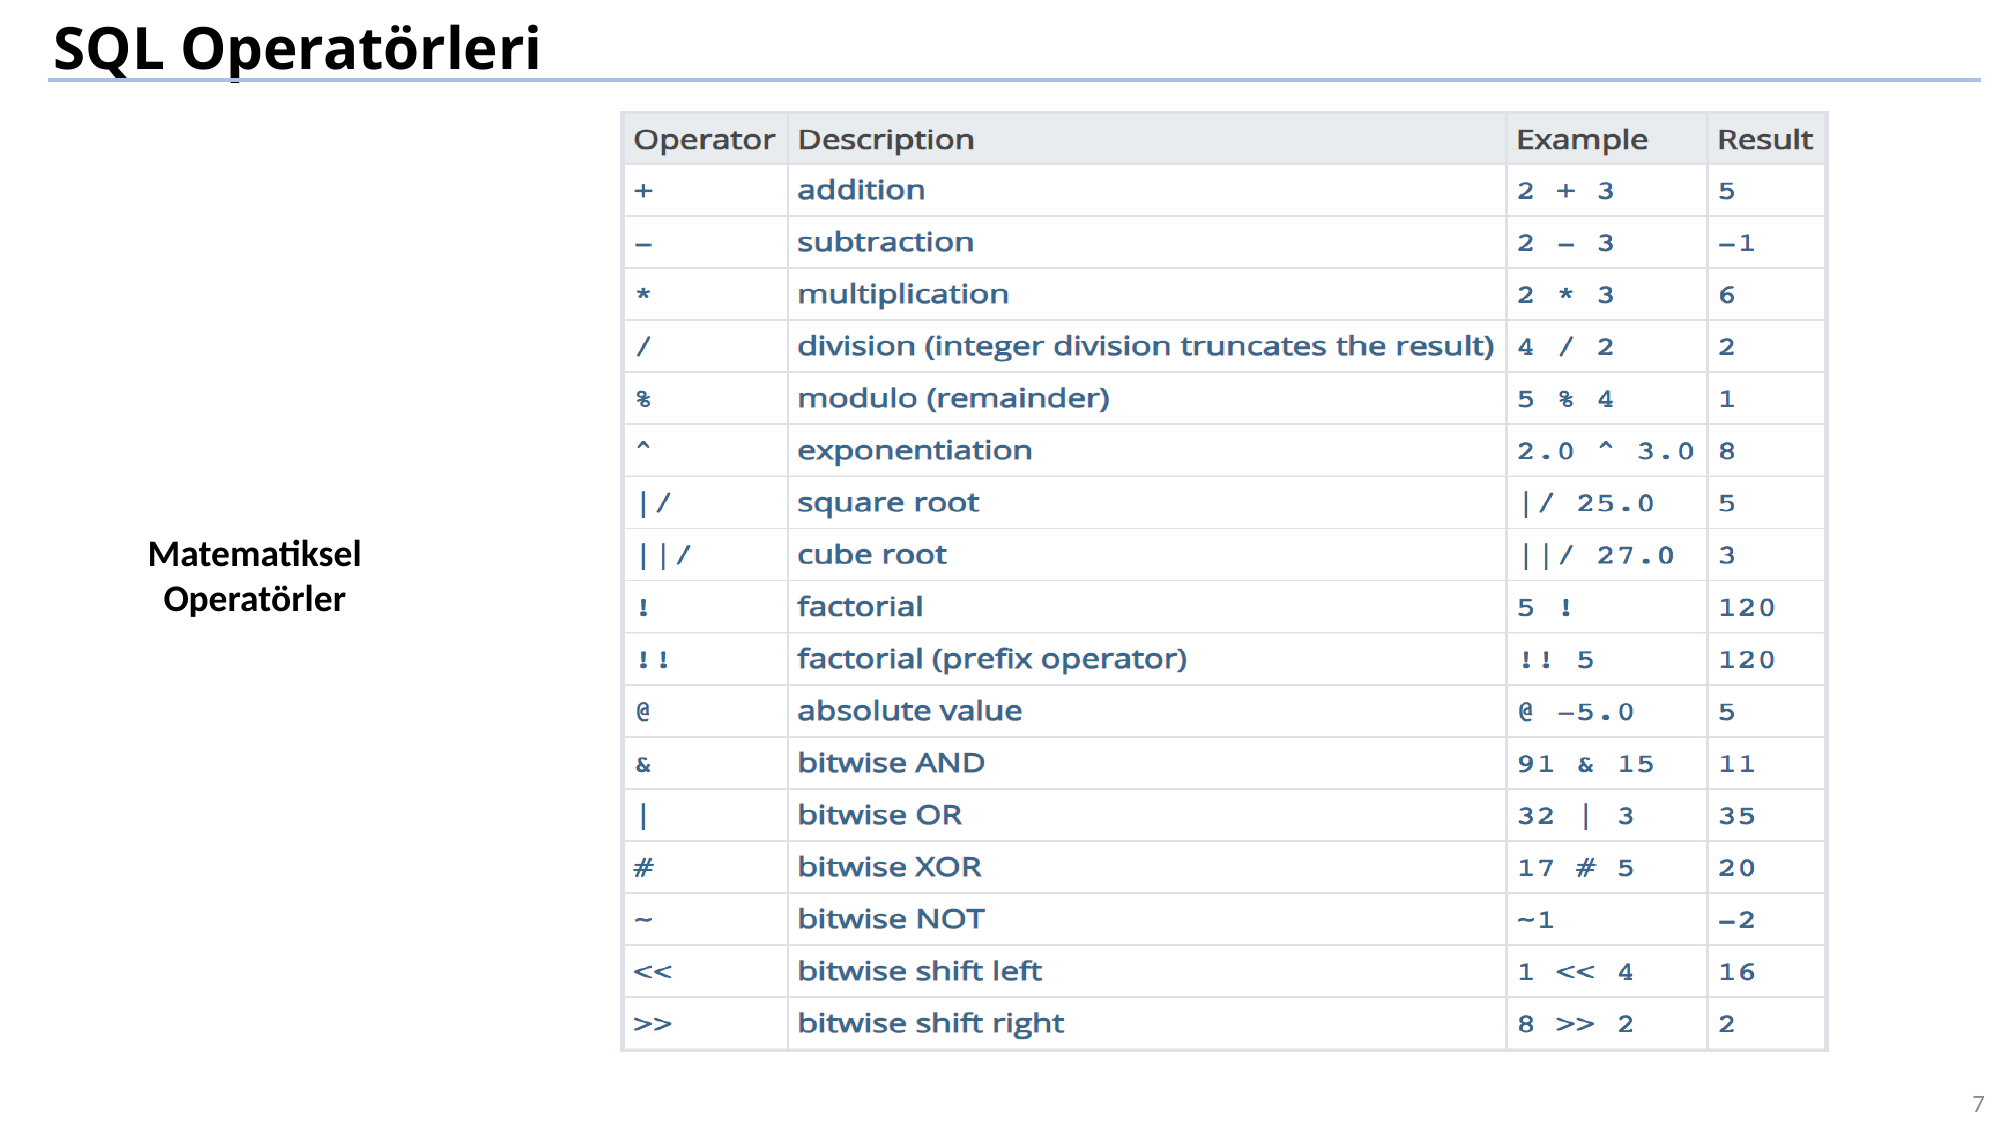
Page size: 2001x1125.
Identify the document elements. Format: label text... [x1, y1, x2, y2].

picture [607, 105, 1834, 1057]
text_box Matematiksel Operatörler [47, 521, 463, 627]
text_box SQL Operatörleri [38, 6, 1808, 96]
slide_number 7 [1550, 1083, 2000, 1122]
